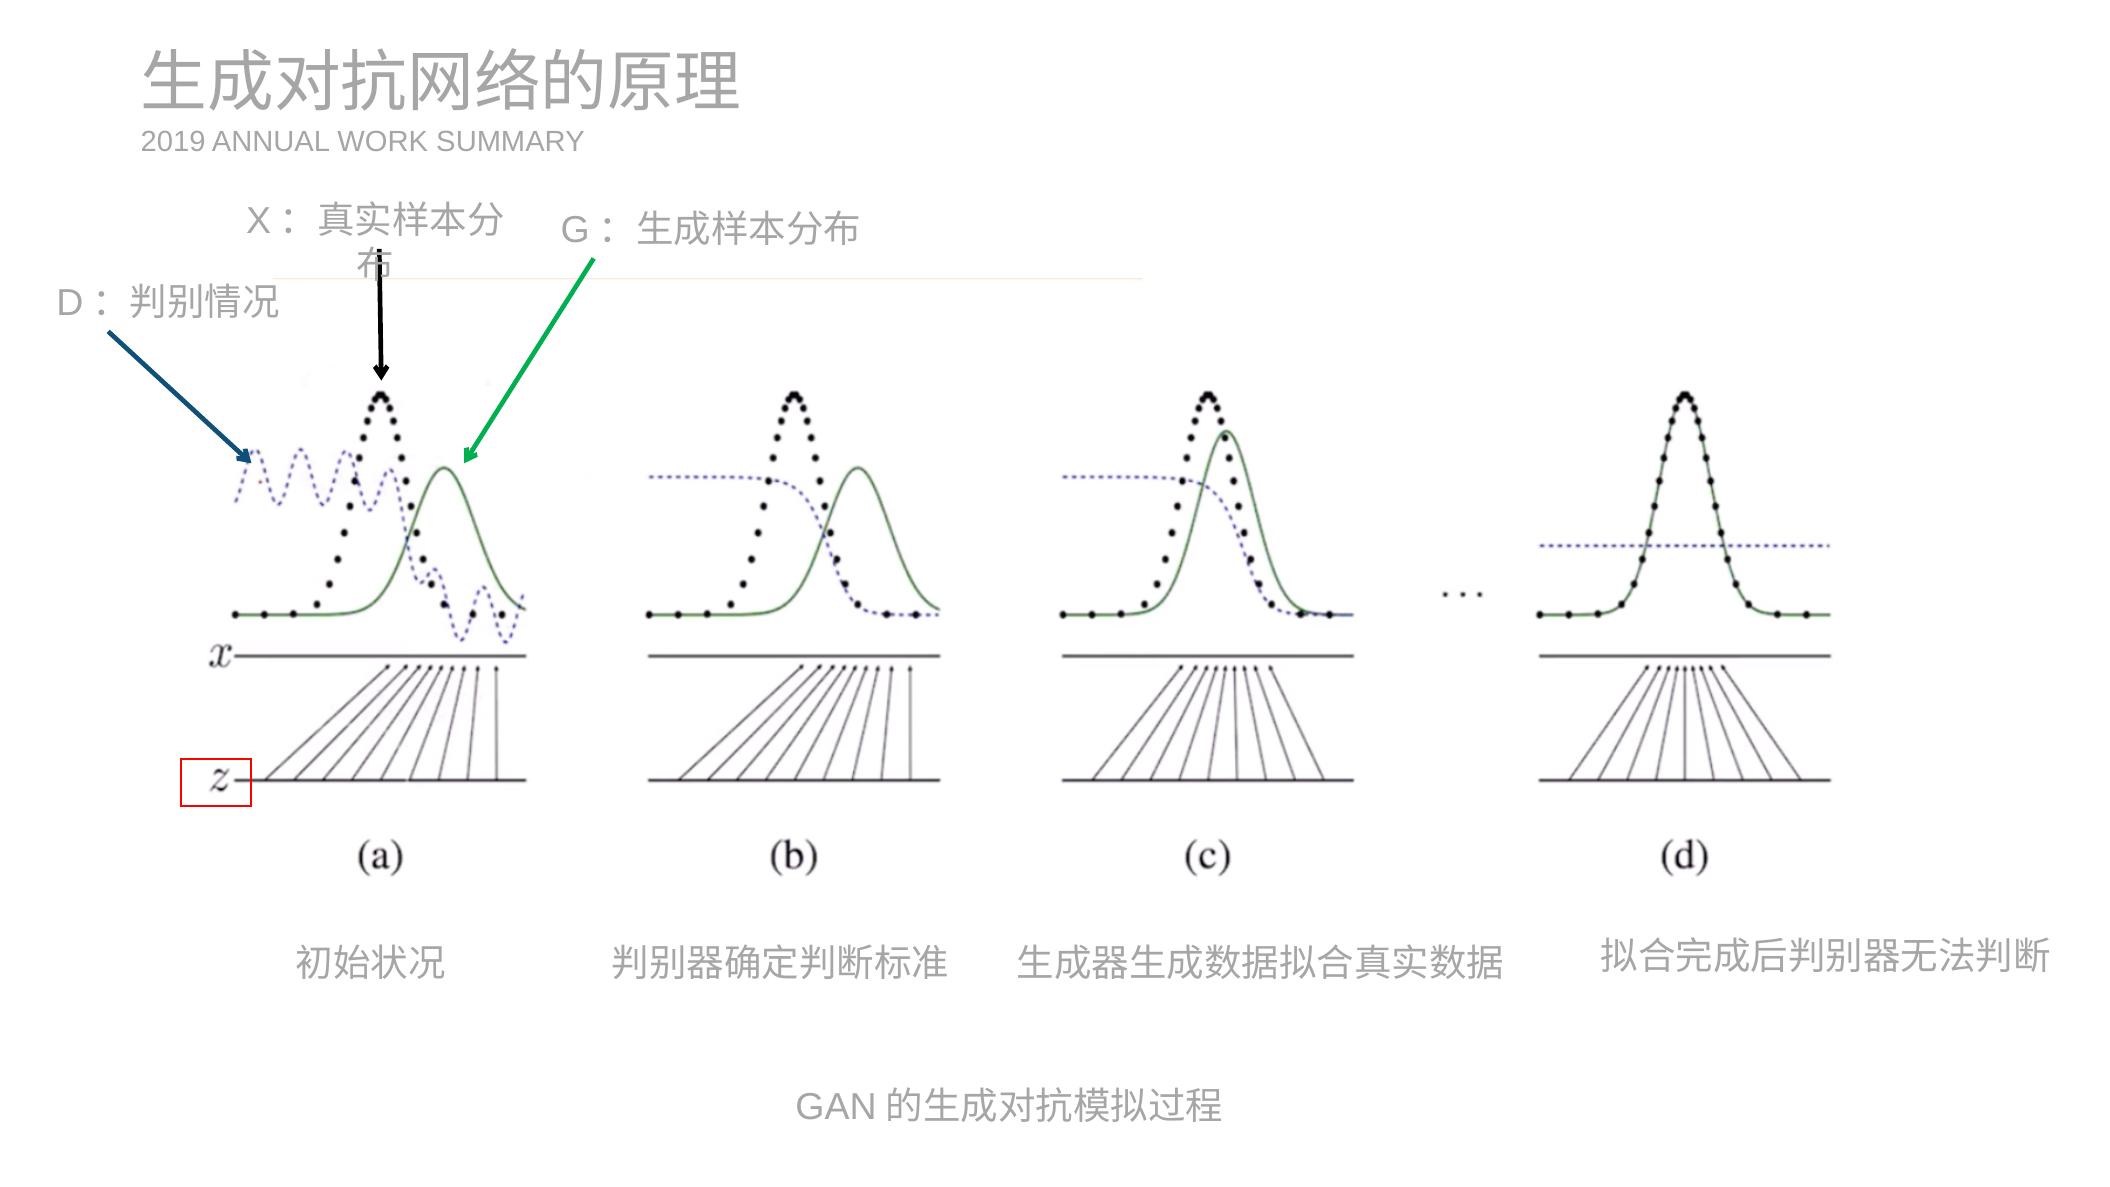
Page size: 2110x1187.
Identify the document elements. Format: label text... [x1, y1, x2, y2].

text_box 2019 ANNUAL WORK SUMMARY [140, 122, 602, 158]
text_box 生成器生成数据拟合真实数据 [997, 932, 1524, 992]
text_box X：真实样本分布 [215, 188, 536, 278]
text_box 拟合完成后判别器无法判断 [1563, 924, 2089, 985]
text_box 判别器确定判断标准 [563, 932, 997, 992]
picture [170, 278, 1848, 932]
text_box GAN的生成对抗模拟过程 [722, 1074, 1297, 1135]
text_box G：生成样本分布 [515, 197, 907, 258]
text_box 初始状况 [262, 932, 479, 992]
text_box 生成对抗网络的原理 [140, 38, 977, 119]
text_box D：判别情况 [21, 271, 215, 331]
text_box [108, 331, 252, 464]
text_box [463, 258, 594, 464]
